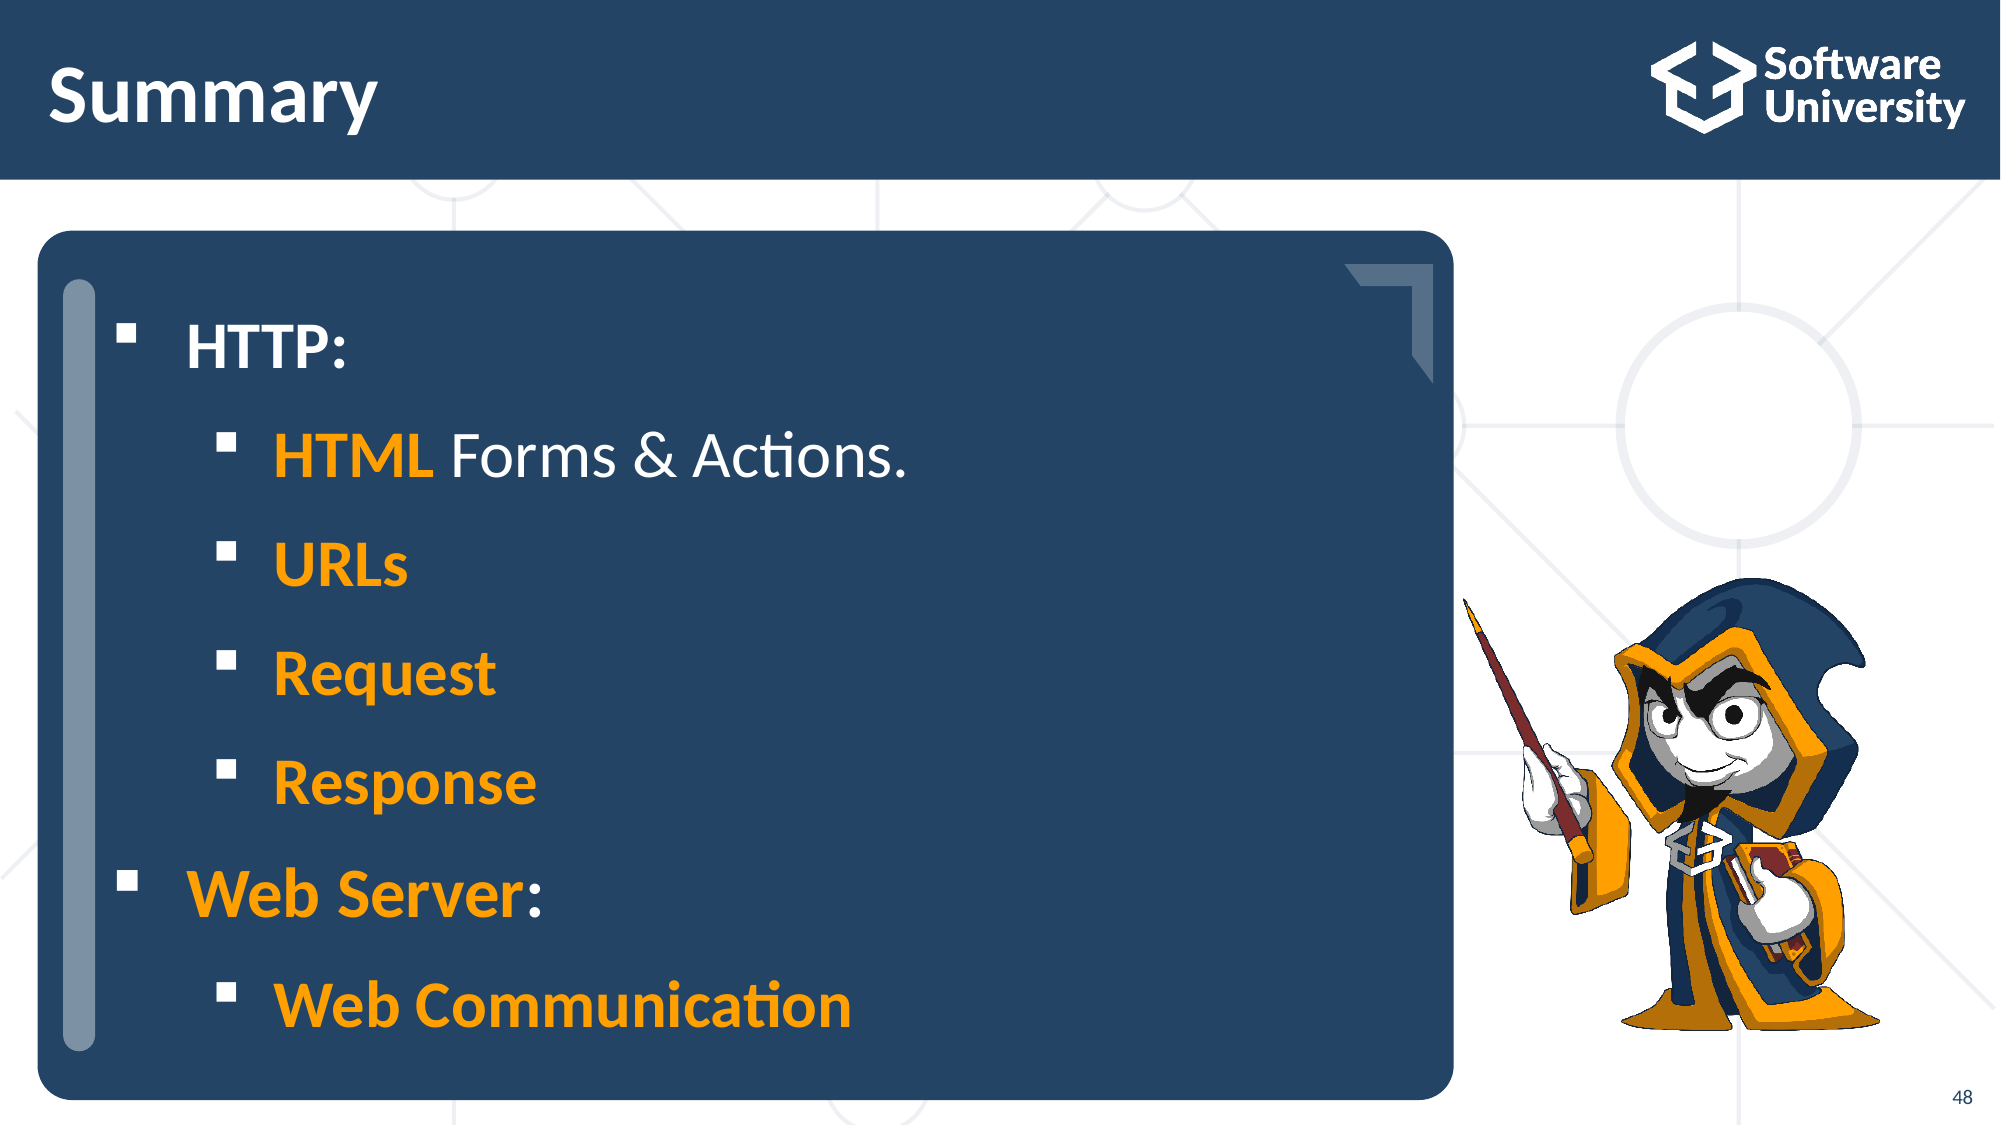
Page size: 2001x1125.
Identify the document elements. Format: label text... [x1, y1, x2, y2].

slide_number 48 [1927, 1067, 1989, 1117]
picture [1447, 537, 1921, 1050]
list … … … [31, 196, 1970, 1104]
title Summary [31, 16, 1625, 162]
picture [1651, 41, 1966, 134]
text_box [37, 230, 1454, 1101]
